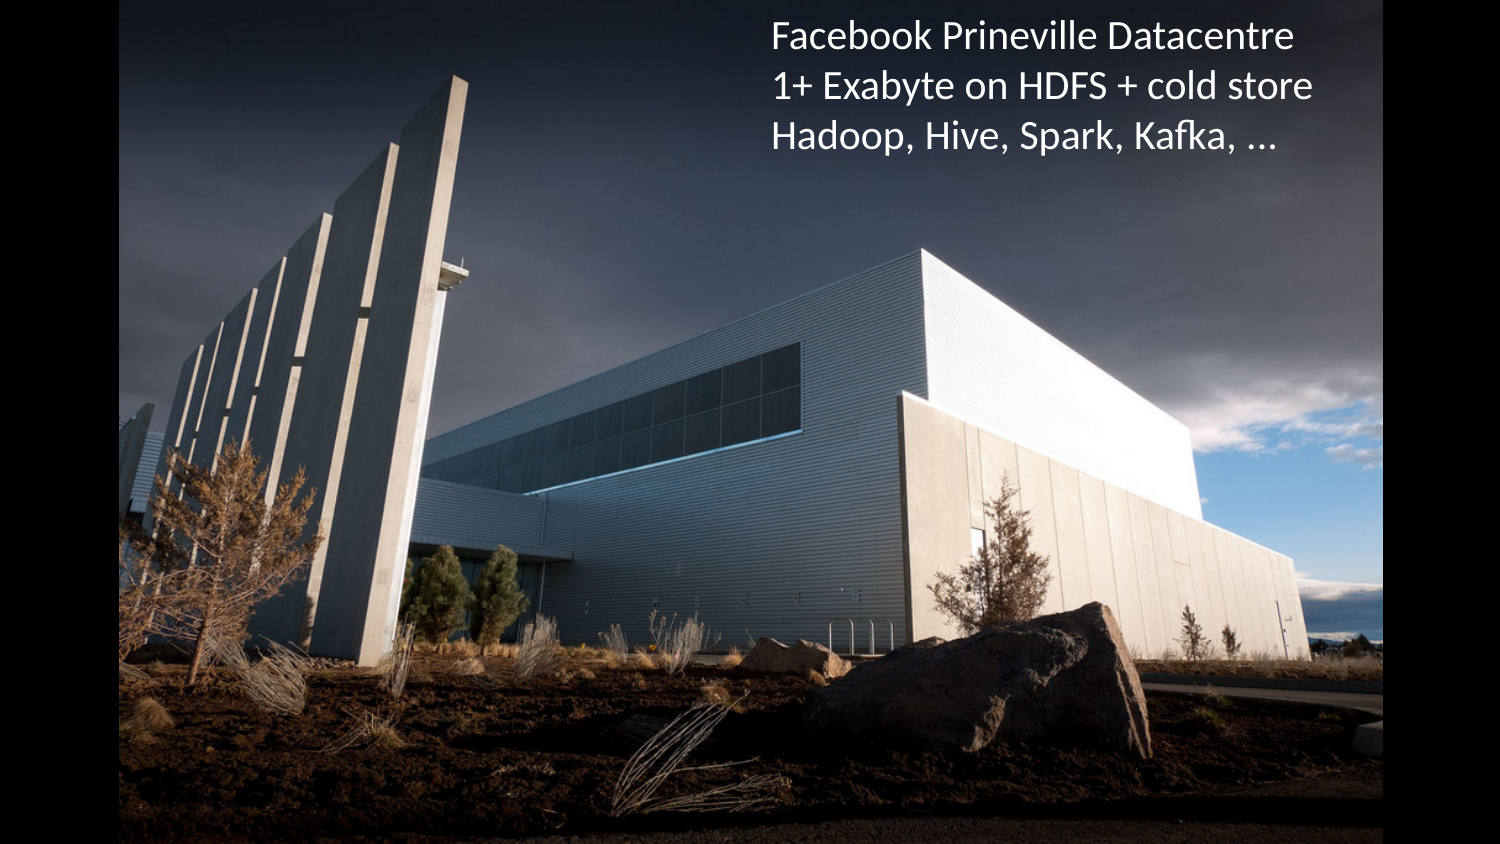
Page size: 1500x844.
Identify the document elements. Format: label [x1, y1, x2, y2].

picture [118, 0, 1383, 844]
